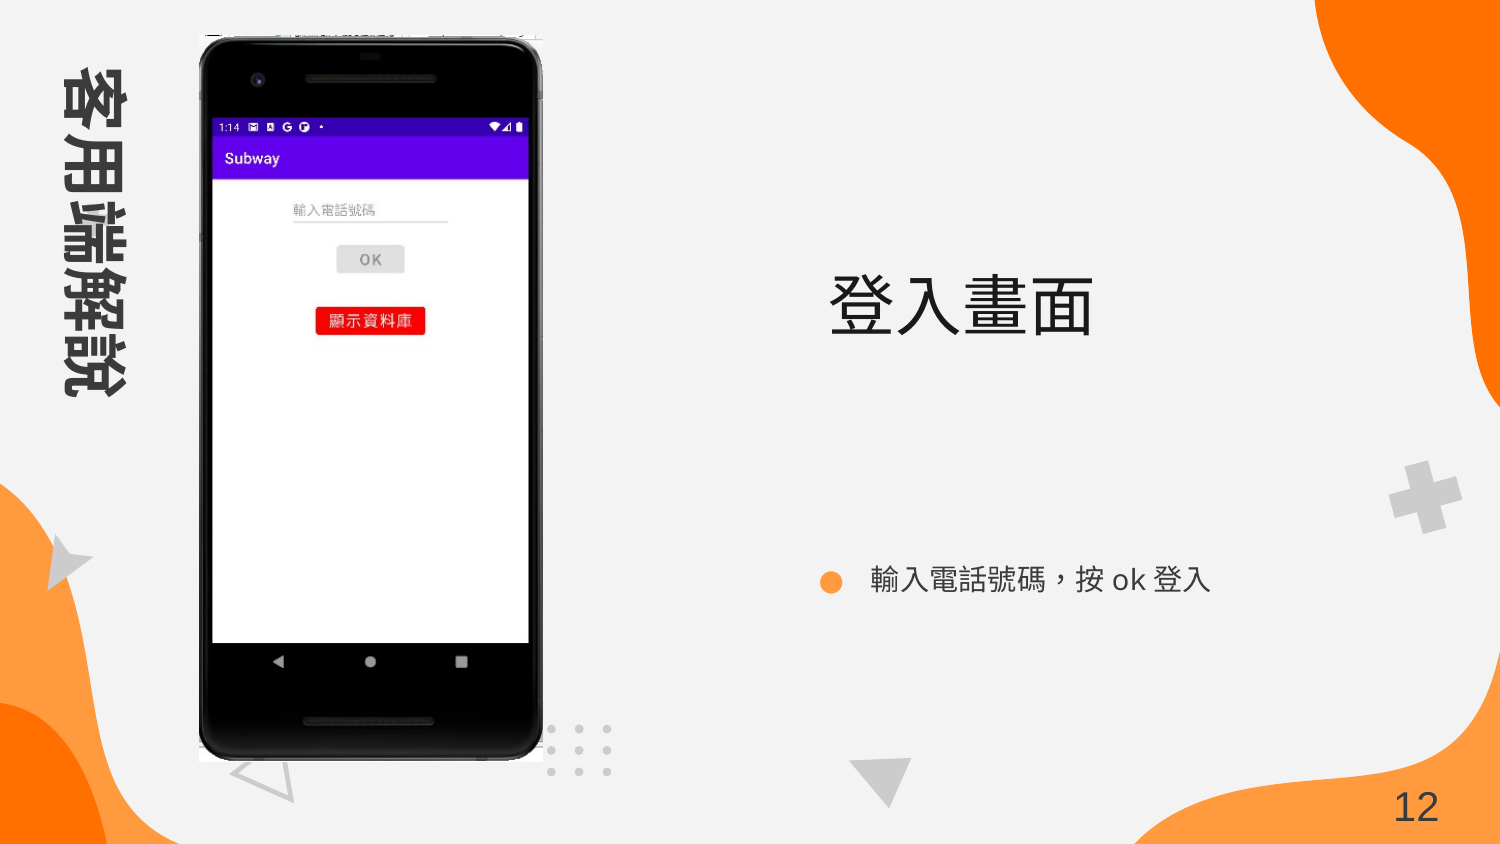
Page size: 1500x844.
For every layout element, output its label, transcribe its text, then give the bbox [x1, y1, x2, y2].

text_box 客用端解說 [39, 50, 155, 480]
title 登入畫面 [814, 265, 1146, 343]
slide_number 11 [1104, 782, 1455, 828]
picture [198, 35, 543, 762]
list 輸入電話號碼，按ok登入 [780, 352, 1439, 806]
